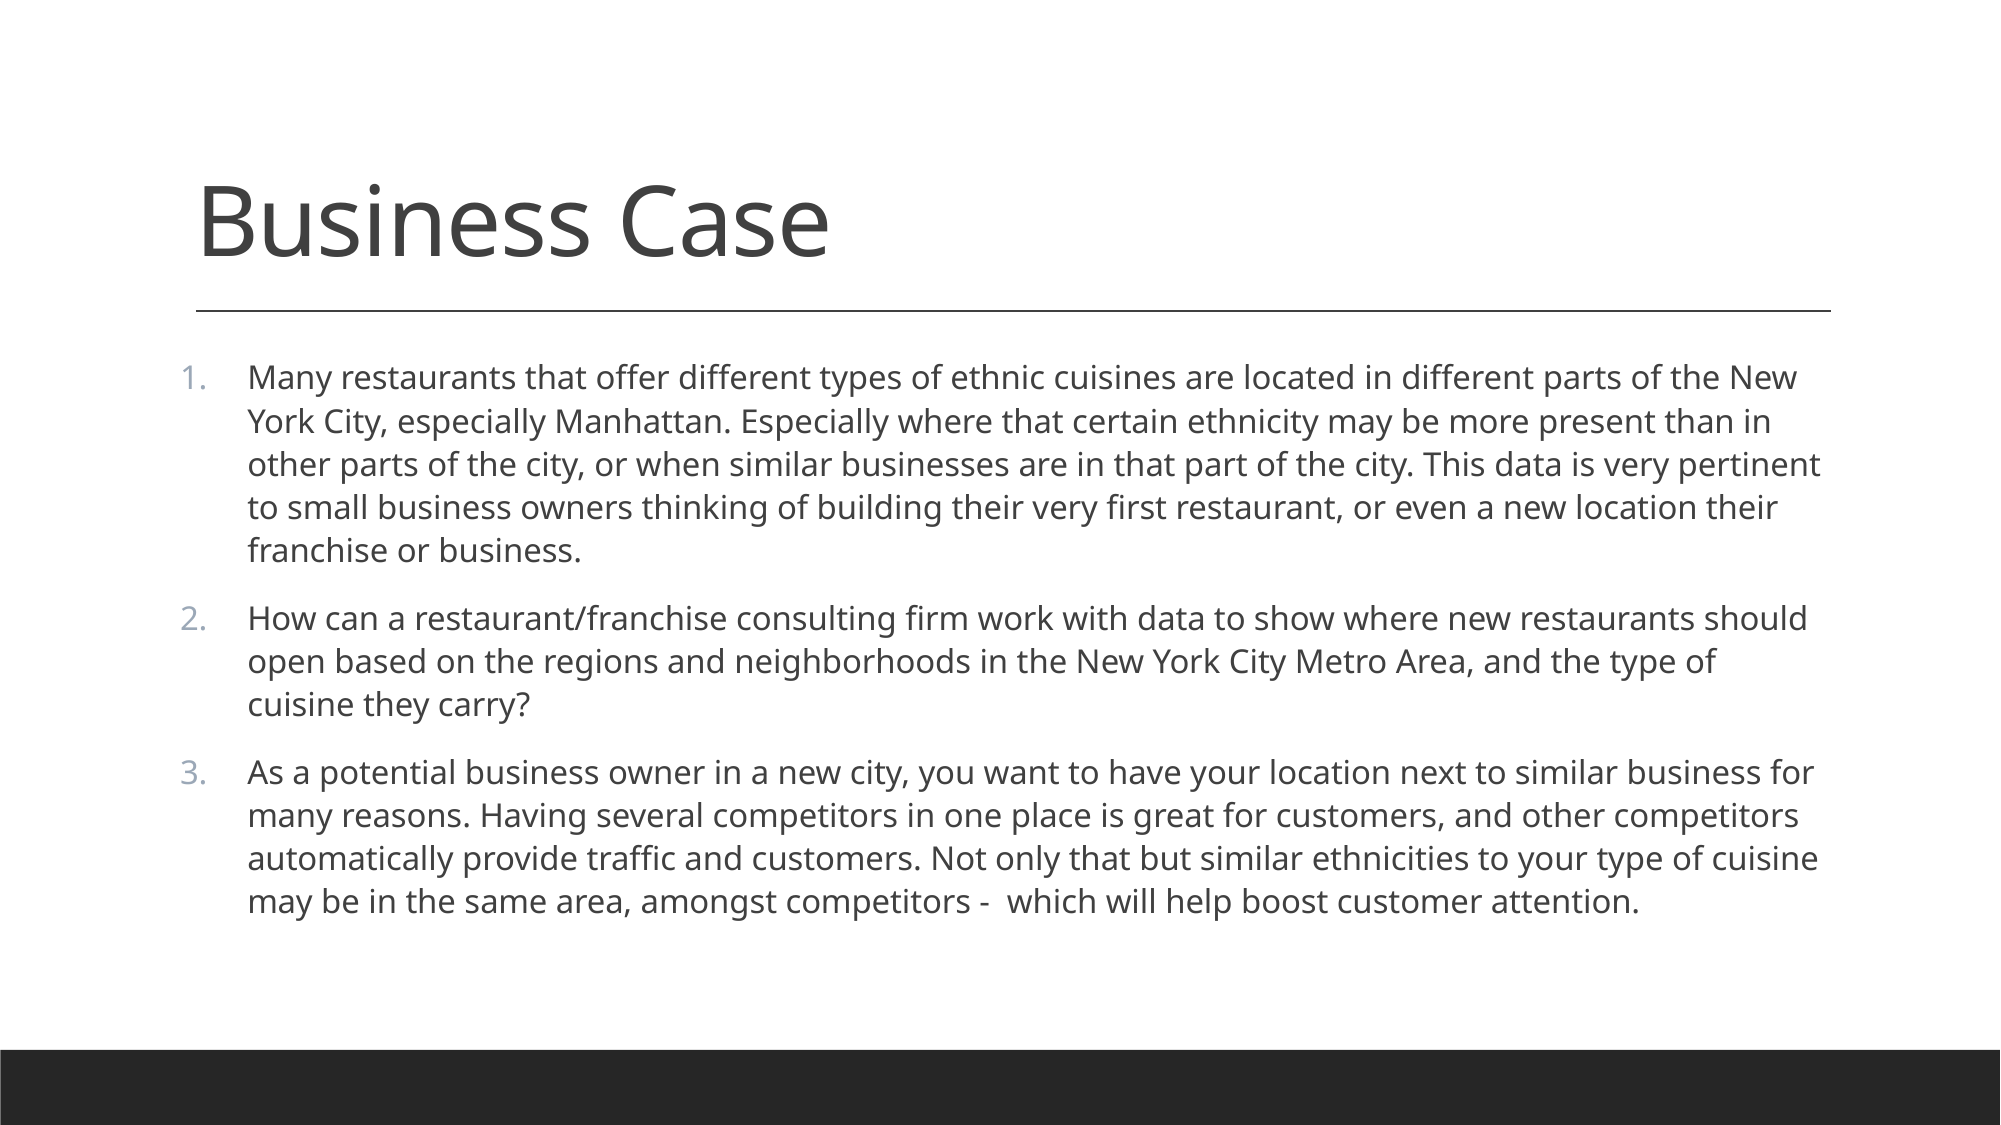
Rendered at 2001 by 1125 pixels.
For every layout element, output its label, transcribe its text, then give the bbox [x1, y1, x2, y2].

title Business Case [180, 47, 1830, 285]
list Many restaurants that offer different types of ethnic cuisines are located in different parts of the New York City, especially Manhattan. Especially where that certain ethnicity may be more present than in other parts of the city, or when similar businesses are in that part of the city. This data is very pertinent to small business owners thinking of building their very first restaurant, or even a new location their franchise or business. How can a restaurant/franchise consulting firm work with data to show where new restaurants should open based on the regions and neighborhoods in the New York City Metro Area, and the type of cuisine they carry? As a potential business owner in a new city, you want to have your location next to similar business for many reasons. Having several competitors in one place is great for customers, and other competitors automatically provide traffic and customers. Not only that but similar ethnicities to your type of cuisine may be in the same area, amongst competitors - which will help boost customer attention. [180, 345, 1830, 963]
